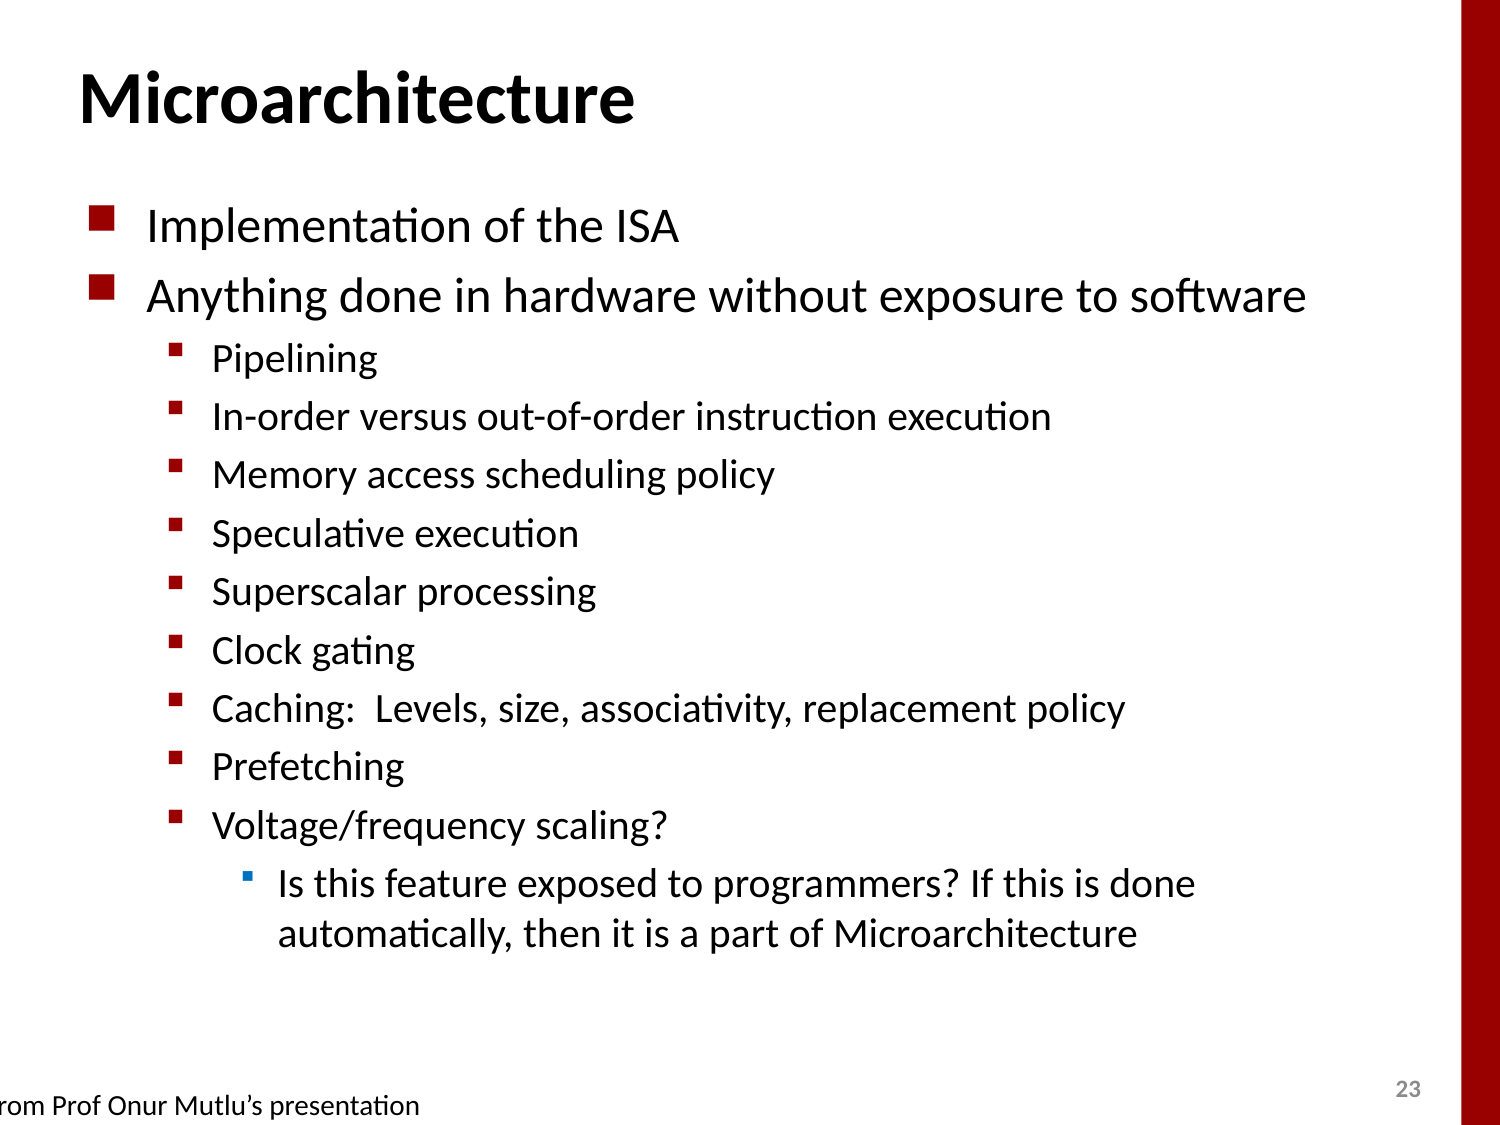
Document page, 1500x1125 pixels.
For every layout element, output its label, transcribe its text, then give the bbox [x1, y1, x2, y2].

list Implementation of the ISA design constraints and goals Anything done in hardware without exposure to software Pipelining In-order versus out-of-order instruction execution Memory access scheduling policy Speculative execution Superscalar processing Clock gating Caching: Levels, size, associativity, replacement policy Prefetching Voltage/frequency scaling? Is this feature exposed to programmers? If this is done automatically, then it is a part of Microarchitecture [74, 184, 1389, 1037]
text_box From Prof Onur Mutlu’s presentation [0, 1086, 421, 1122]
title Microarchitecture [63, 30, 1310, 157]
